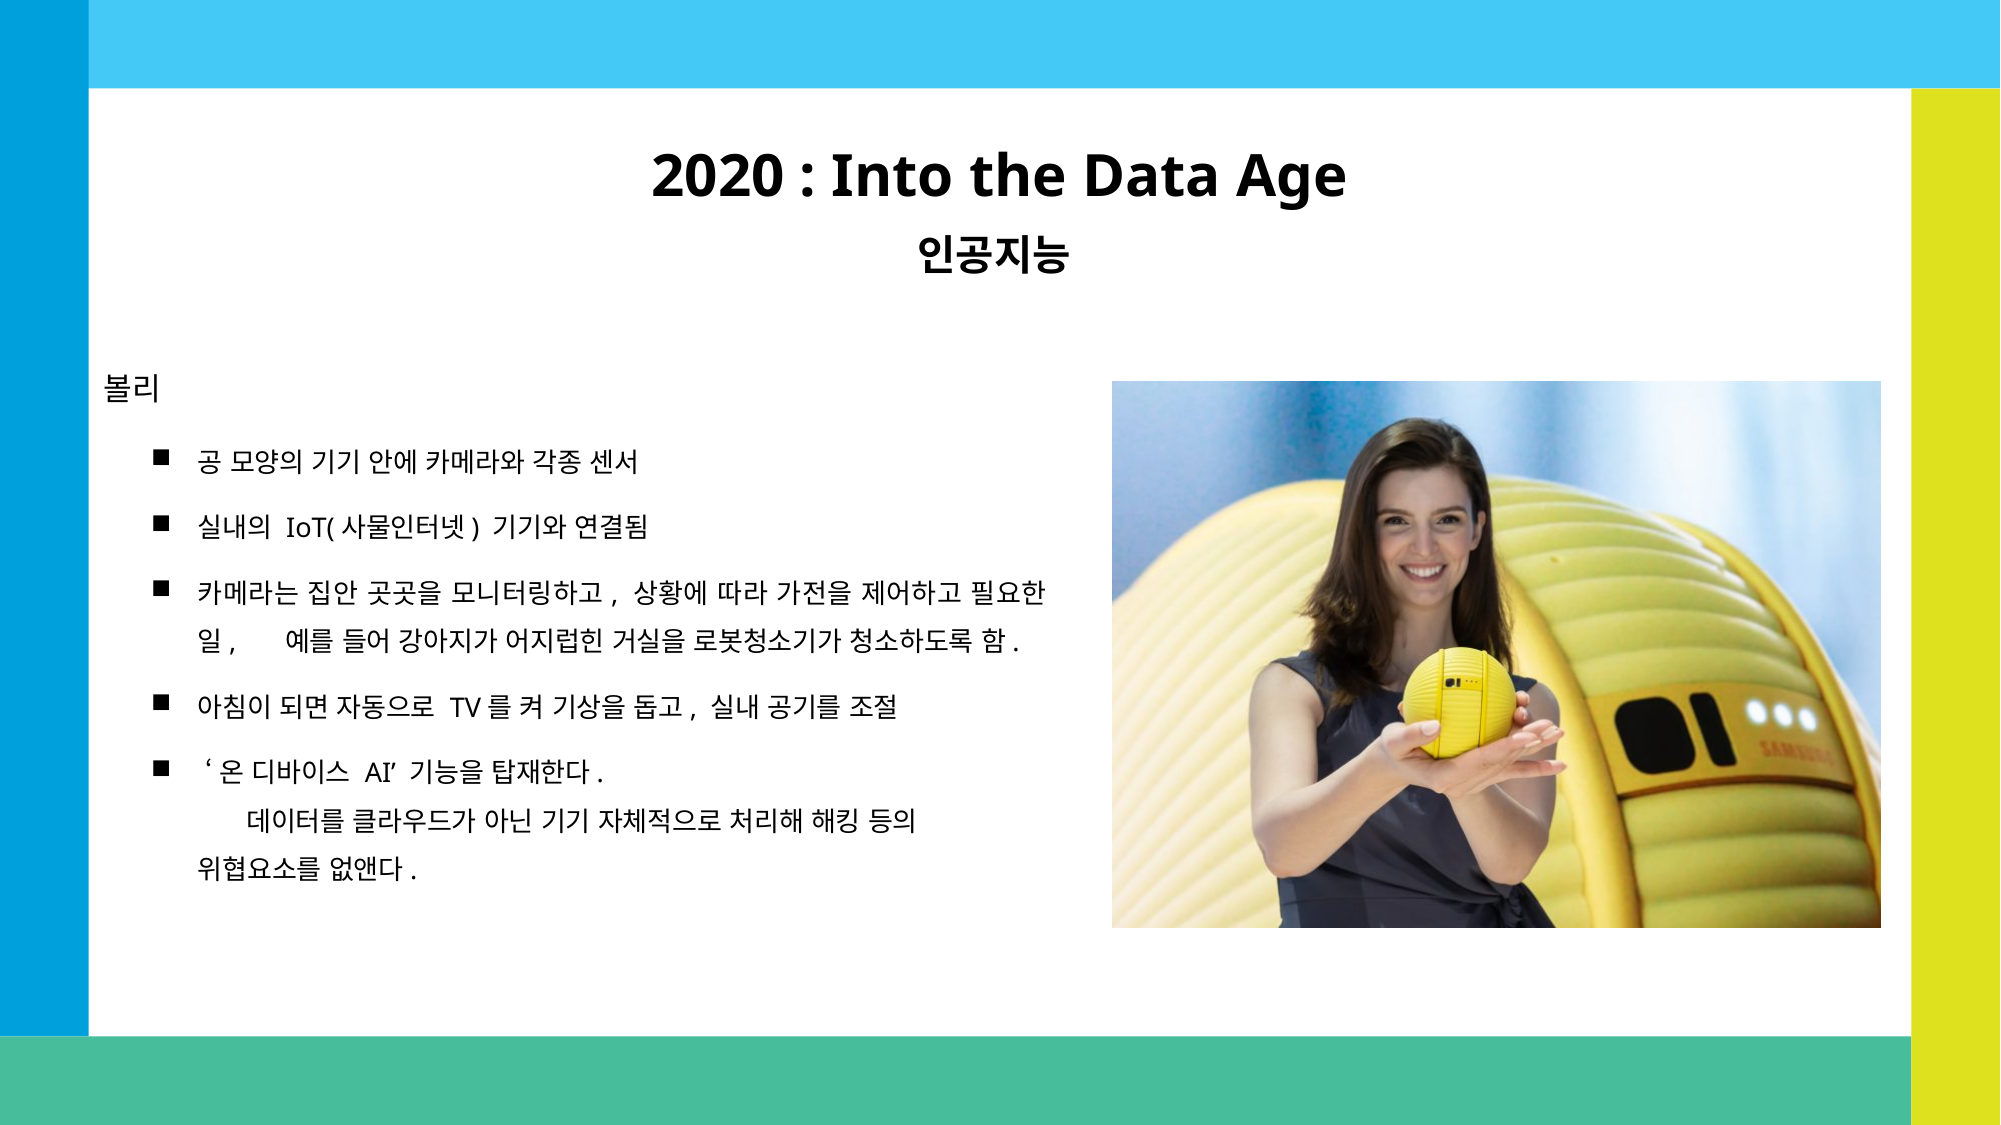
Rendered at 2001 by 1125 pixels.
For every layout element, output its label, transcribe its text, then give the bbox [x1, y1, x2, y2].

picture [1112, 381, 1881, 928]
text_box [0, 1035, 1910, 1125]
text_box [0, 0, 90, 1035]
text_box 볼리 [88, 362, 306, 415]
text_box 2020 : Into the Data Age [636, 126, 1363, 216]
text_box 인공지능 [902, 217, 1087, 286]
text_box [1910, 87, 2000, 1125]
text_box [90, 0, 2000, 89]
text_box 공 모양의 기기 안에 카메라와 각종 센서 실내의 IoT(사물인터넷) 기기와 연결됨 카메라는 집안 곳곳을 모니터링하고, 상황에 따라 가전을 제어하고 필요한 일, 예를 들어 강아지가 어지럽힌 거실을 로봇청소기가 청소하도록 함. 아침이 되면 자동으로 TV를 켜 기상을 돕고, 실내 공기를 조절 ‘온 디바이스 AI’ 기능을 탑재한다. 데이터를 클라우드가 아닌 기기 자체적으로 처리해 해킹 등의 위협요소를 없앤다. [61, 421, 1062, 893]
